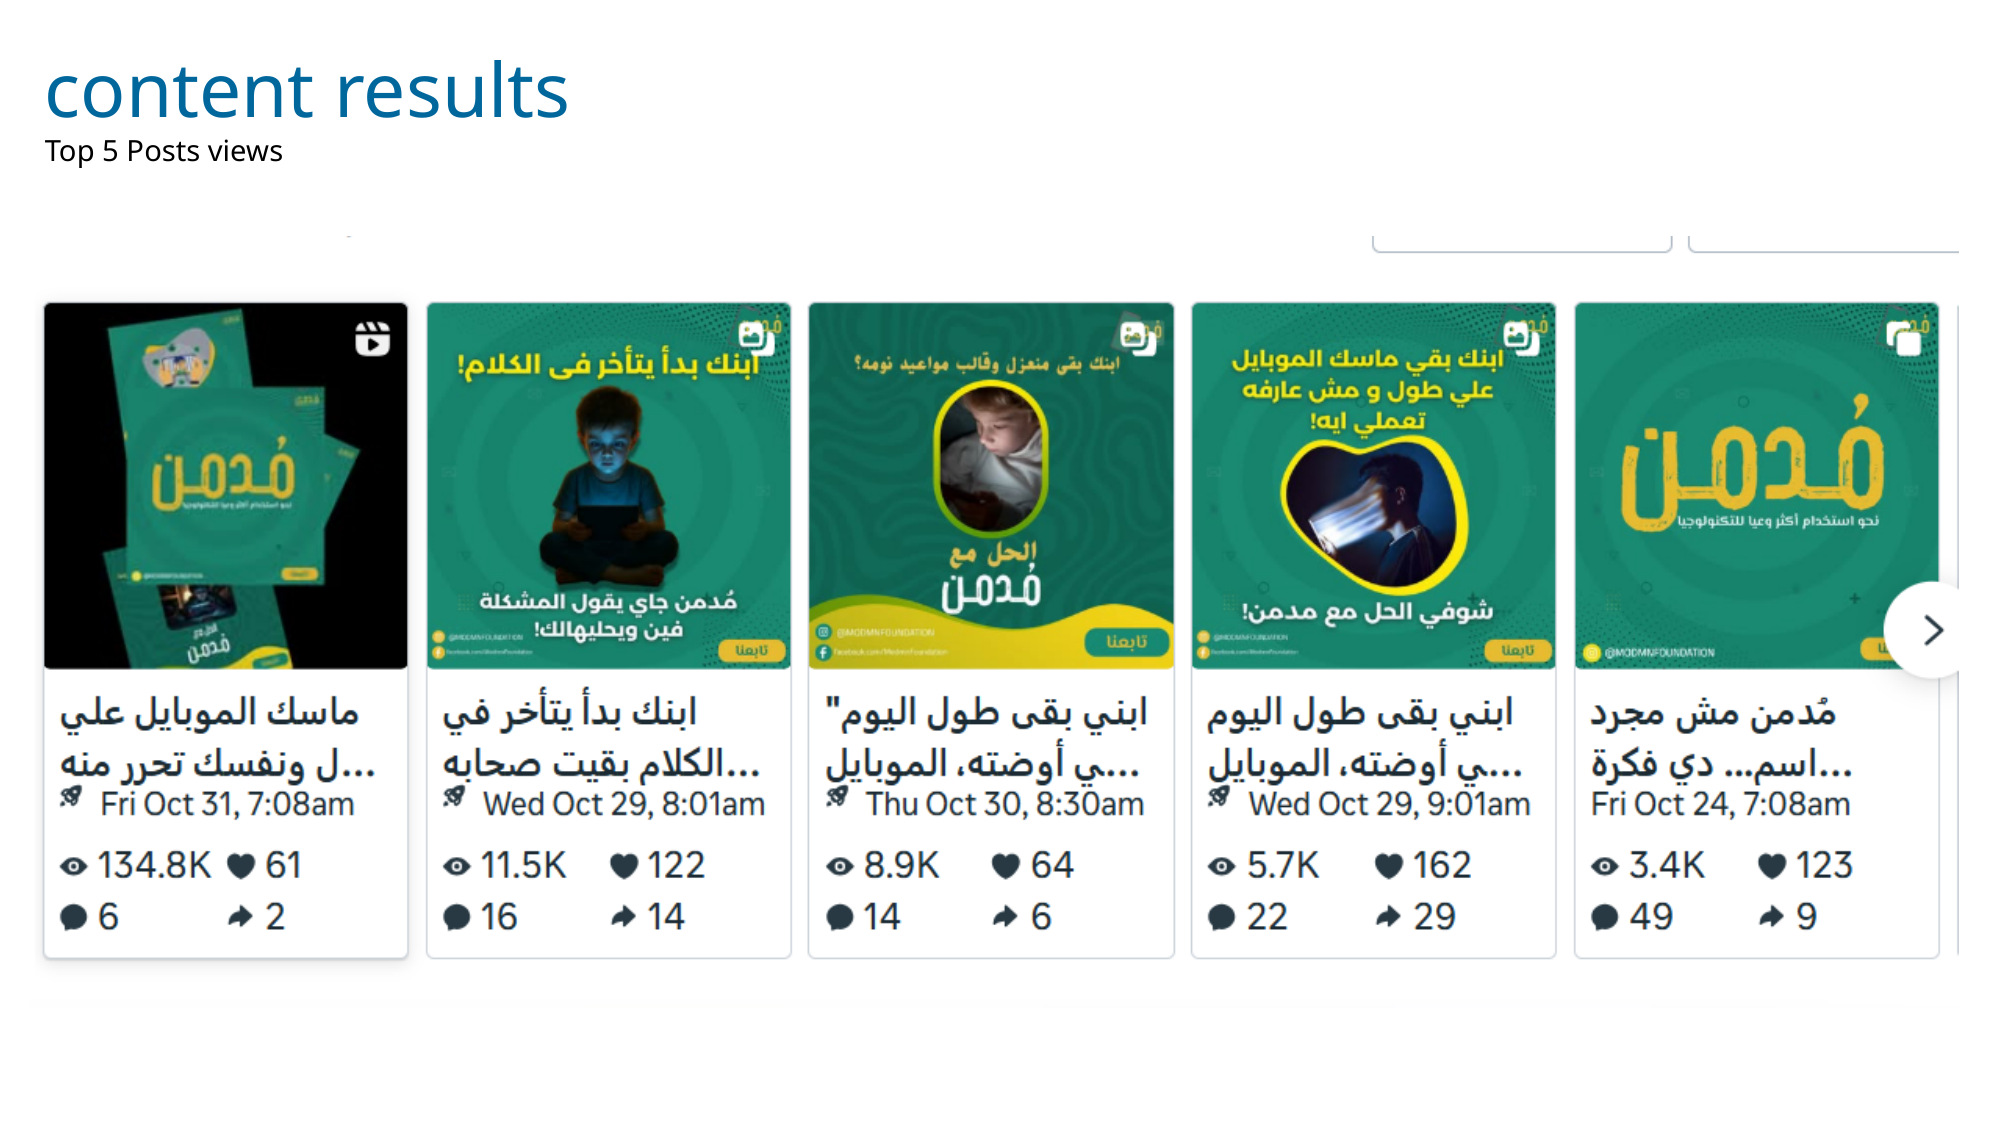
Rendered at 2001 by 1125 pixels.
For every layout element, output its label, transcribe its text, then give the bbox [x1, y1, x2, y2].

text_box content results Top 5 Posts views [29, 34, 952, 175]
picture [29, 236, 1959, 1008]
